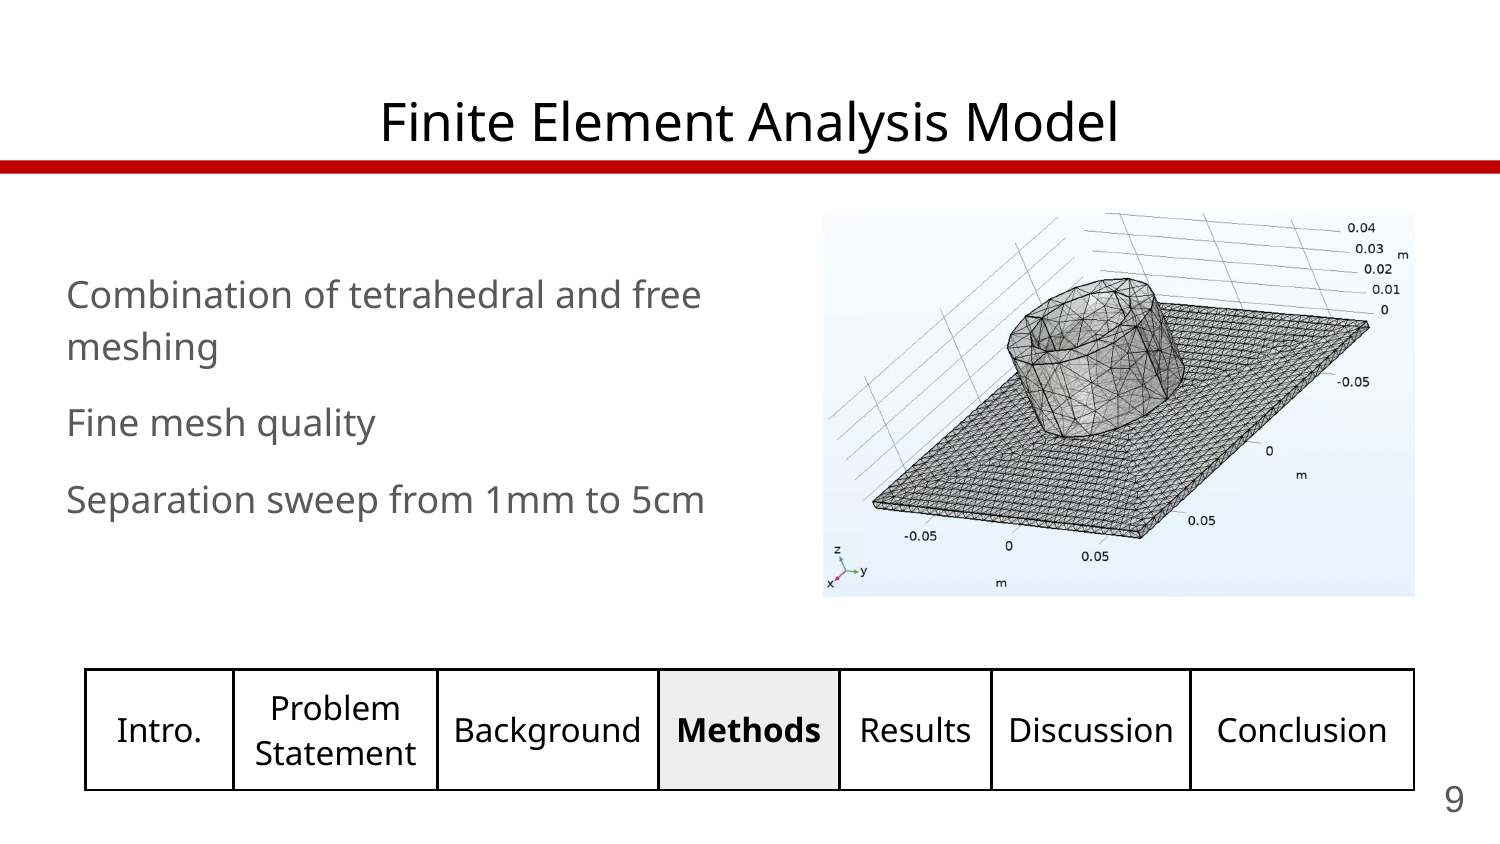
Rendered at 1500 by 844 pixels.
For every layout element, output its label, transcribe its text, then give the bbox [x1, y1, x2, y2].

title Finite Element Analysis Model [51, 72, 1449, 160]
list Combination of tetrahedral and free meshing Fine mesh quality Separation sweep from 1mm to 5cm [51, 249, 750, 716]
table_header Methods [660, 671, 838, 789]
slide_number 9 [1389, 764, 1480, 830]
table_header Problem Statement [235, 671, 436, 789]
picture [823, 212, 1415, 597]
table_header Intro. [87, 671, 232, 789]
table_header Discussion [993, 671, 1189, 789]
table_header Results [841, 671, 990, 789]
table_header Conclusion [1192, 671, 1413, 789]
text_box [0, 160, 1500, 174]
table_header Background [439, 671, 657, 789]
